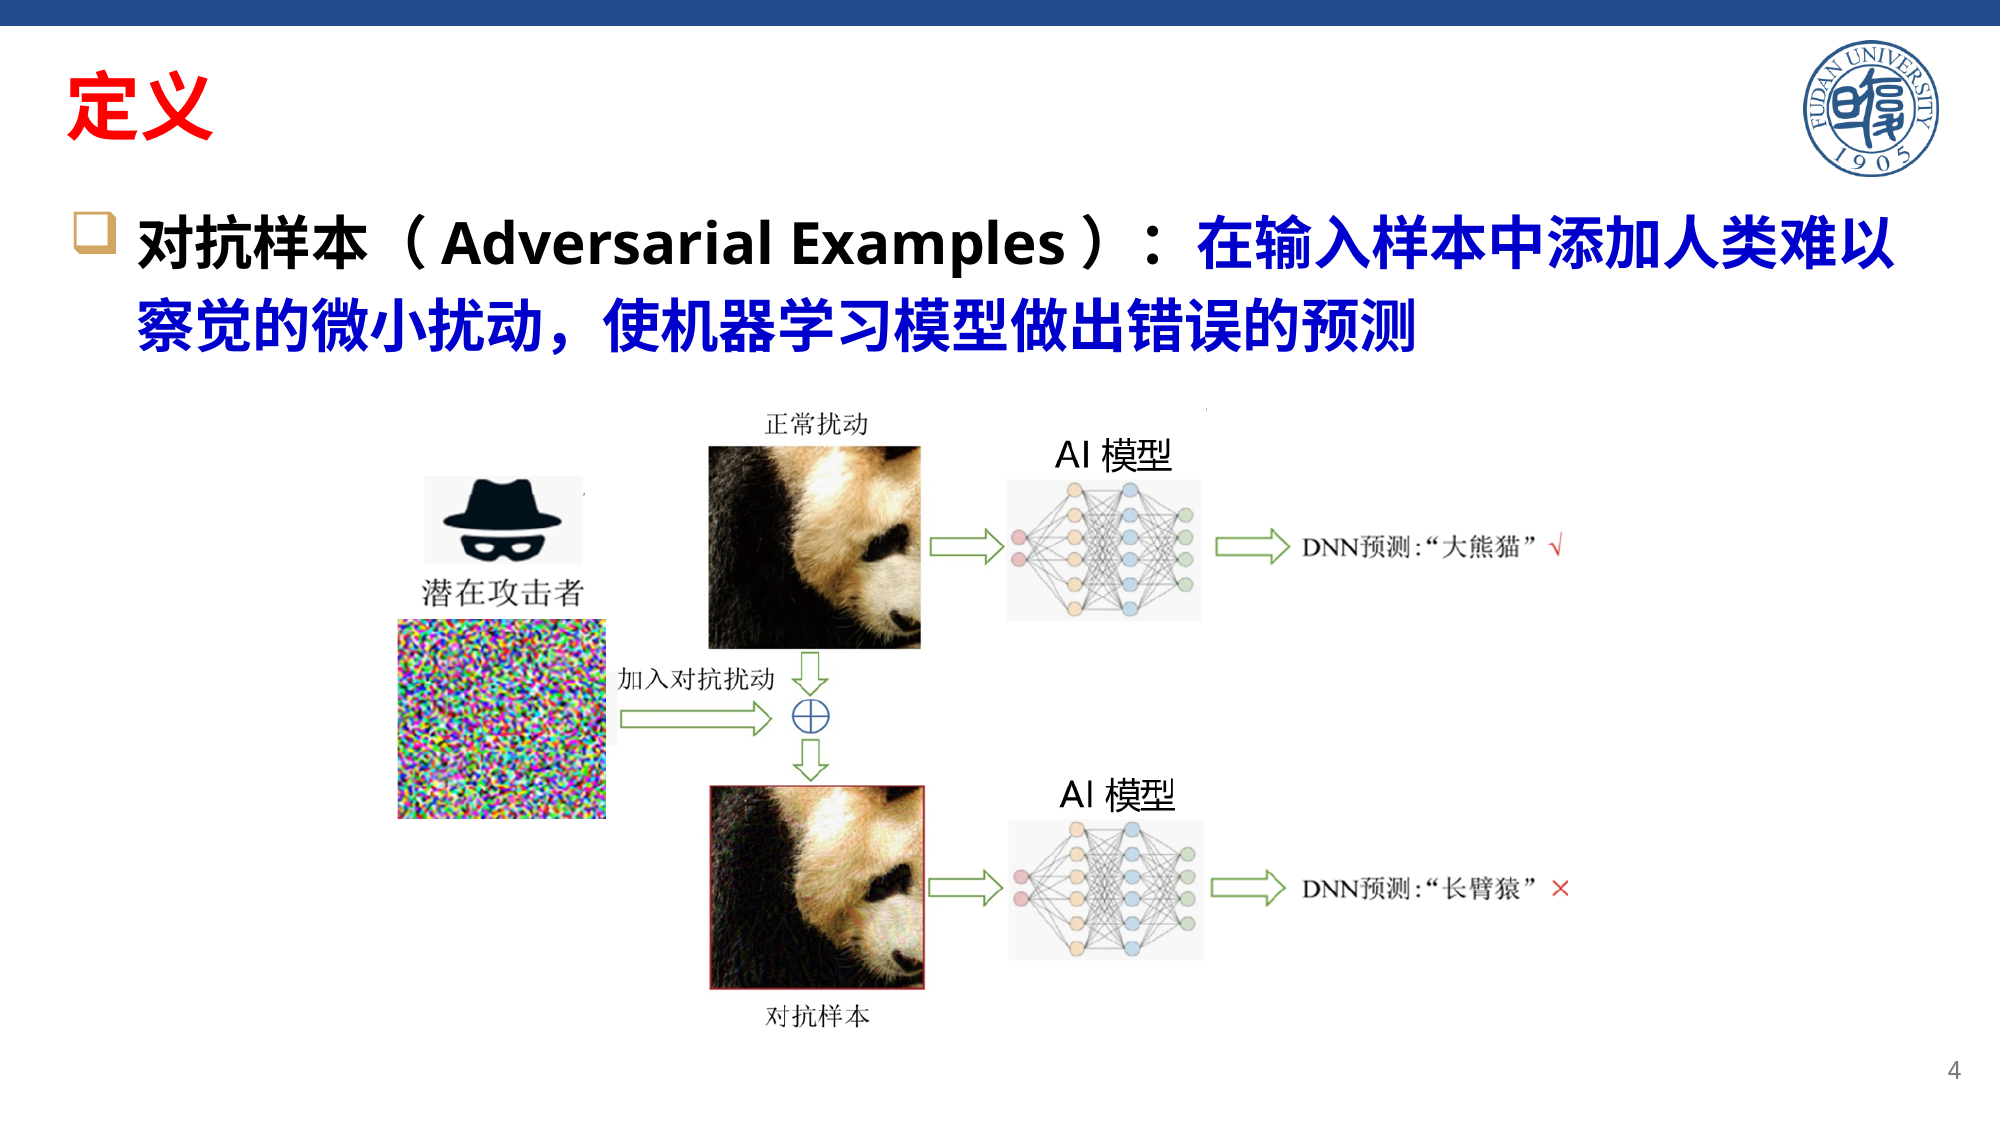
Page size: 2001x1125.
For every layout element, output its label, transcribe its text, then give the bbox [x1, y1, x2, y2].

title 定义 [50, 37, 1799, 173]
list 对抗样本（Adversarial Examples）：在输入样本中添加人类难以察觉的微小扰动，使机器学习模型做出错误的预测 [54, 184, 1954, 468]
picture [1803, 40, 1939, 177]
picture [397, 408, 1603, 1029]
